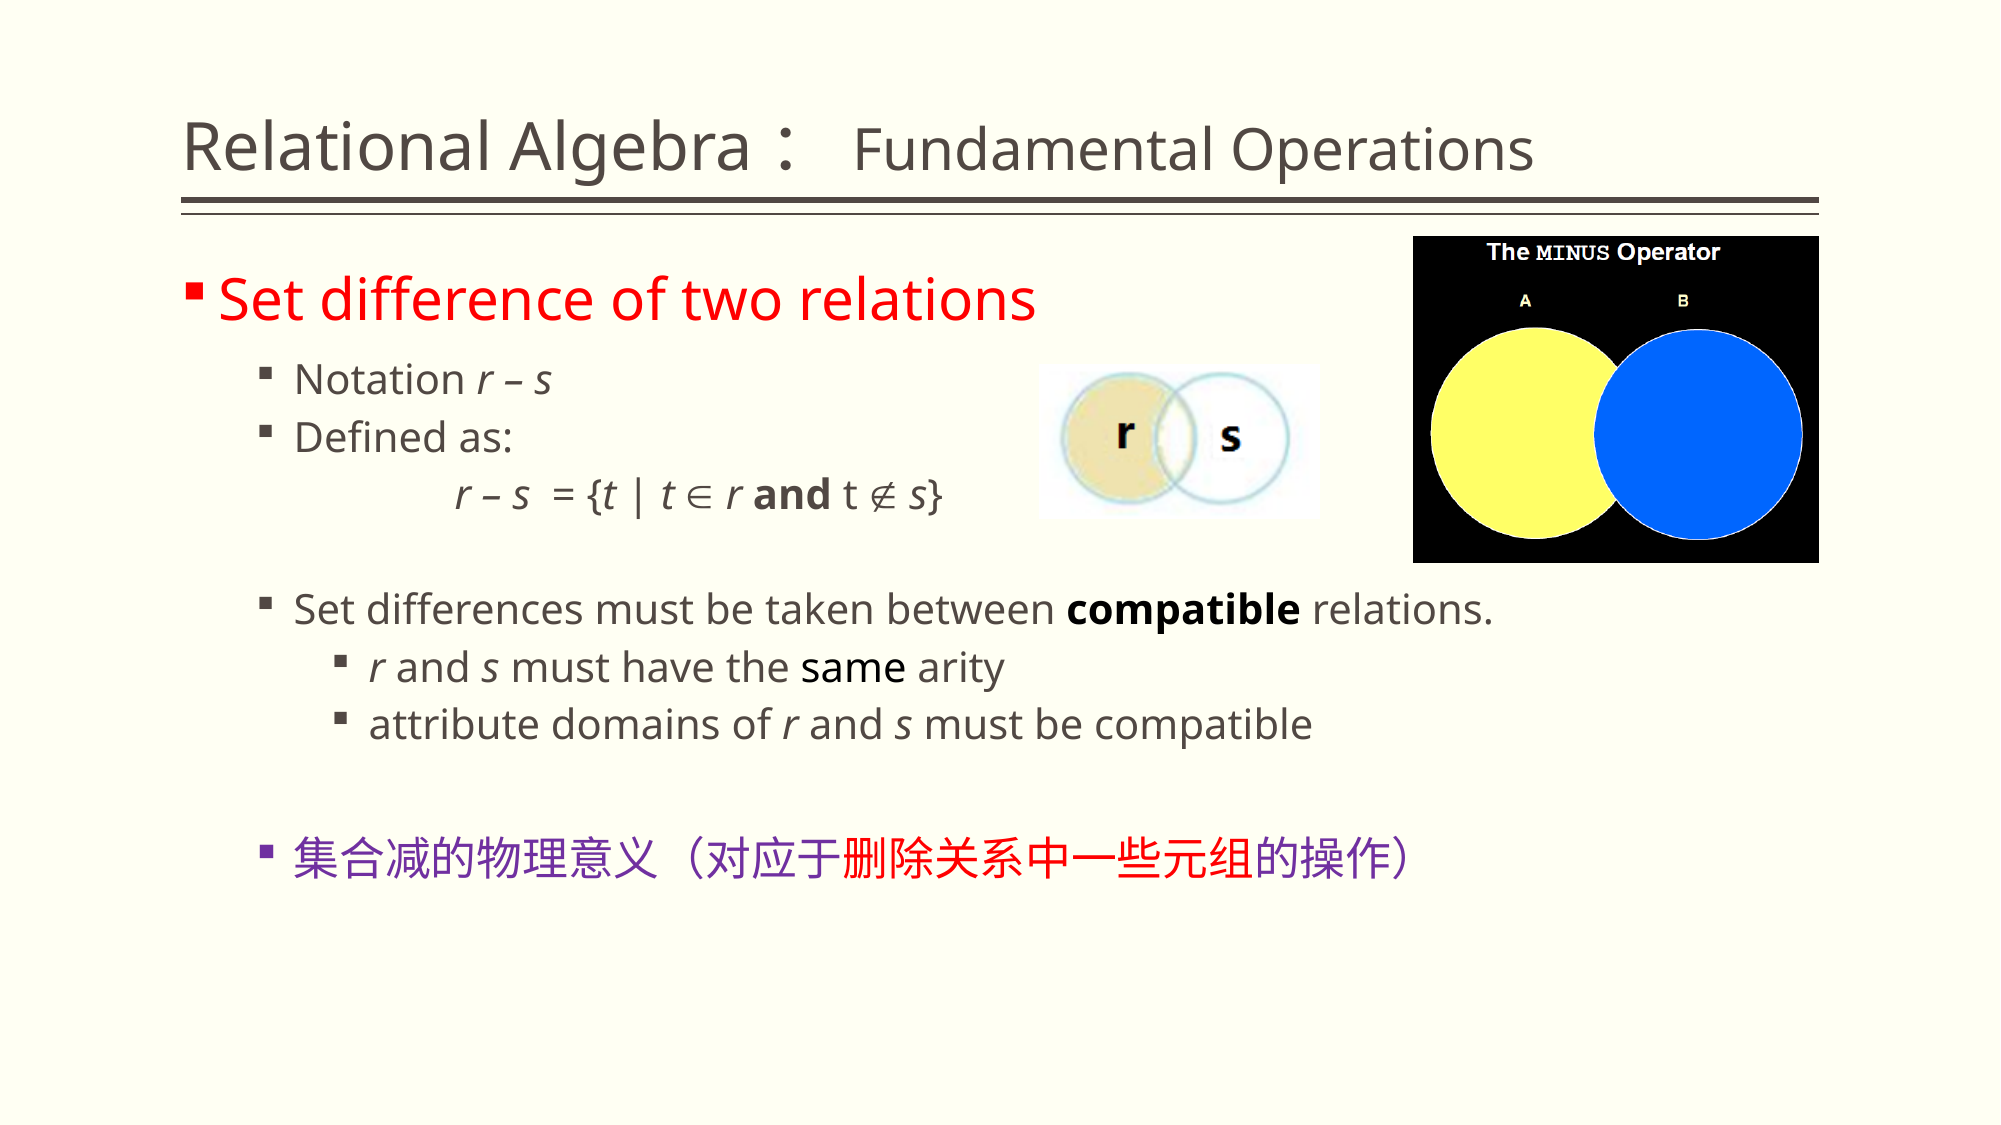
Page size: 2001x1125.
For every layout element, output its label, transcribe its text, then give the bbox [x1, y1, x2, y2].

list Set difference of two relations Notation r – s Defined as: r – s = {t | t  r and t  s} Set differences must be taken between compatible relations. r and s must have the same arity attribute domains of r and s must be compatible 集合减的物理意义（对应于删除关系中一些元组的操作） [181, 263, 1809, 1064]
picture [1039, 364, 1320, 519]
title Relational Algebra：Fundamental Operations [181, 12, 1819, 193]
picture [1413, 236, 1819, 563]
